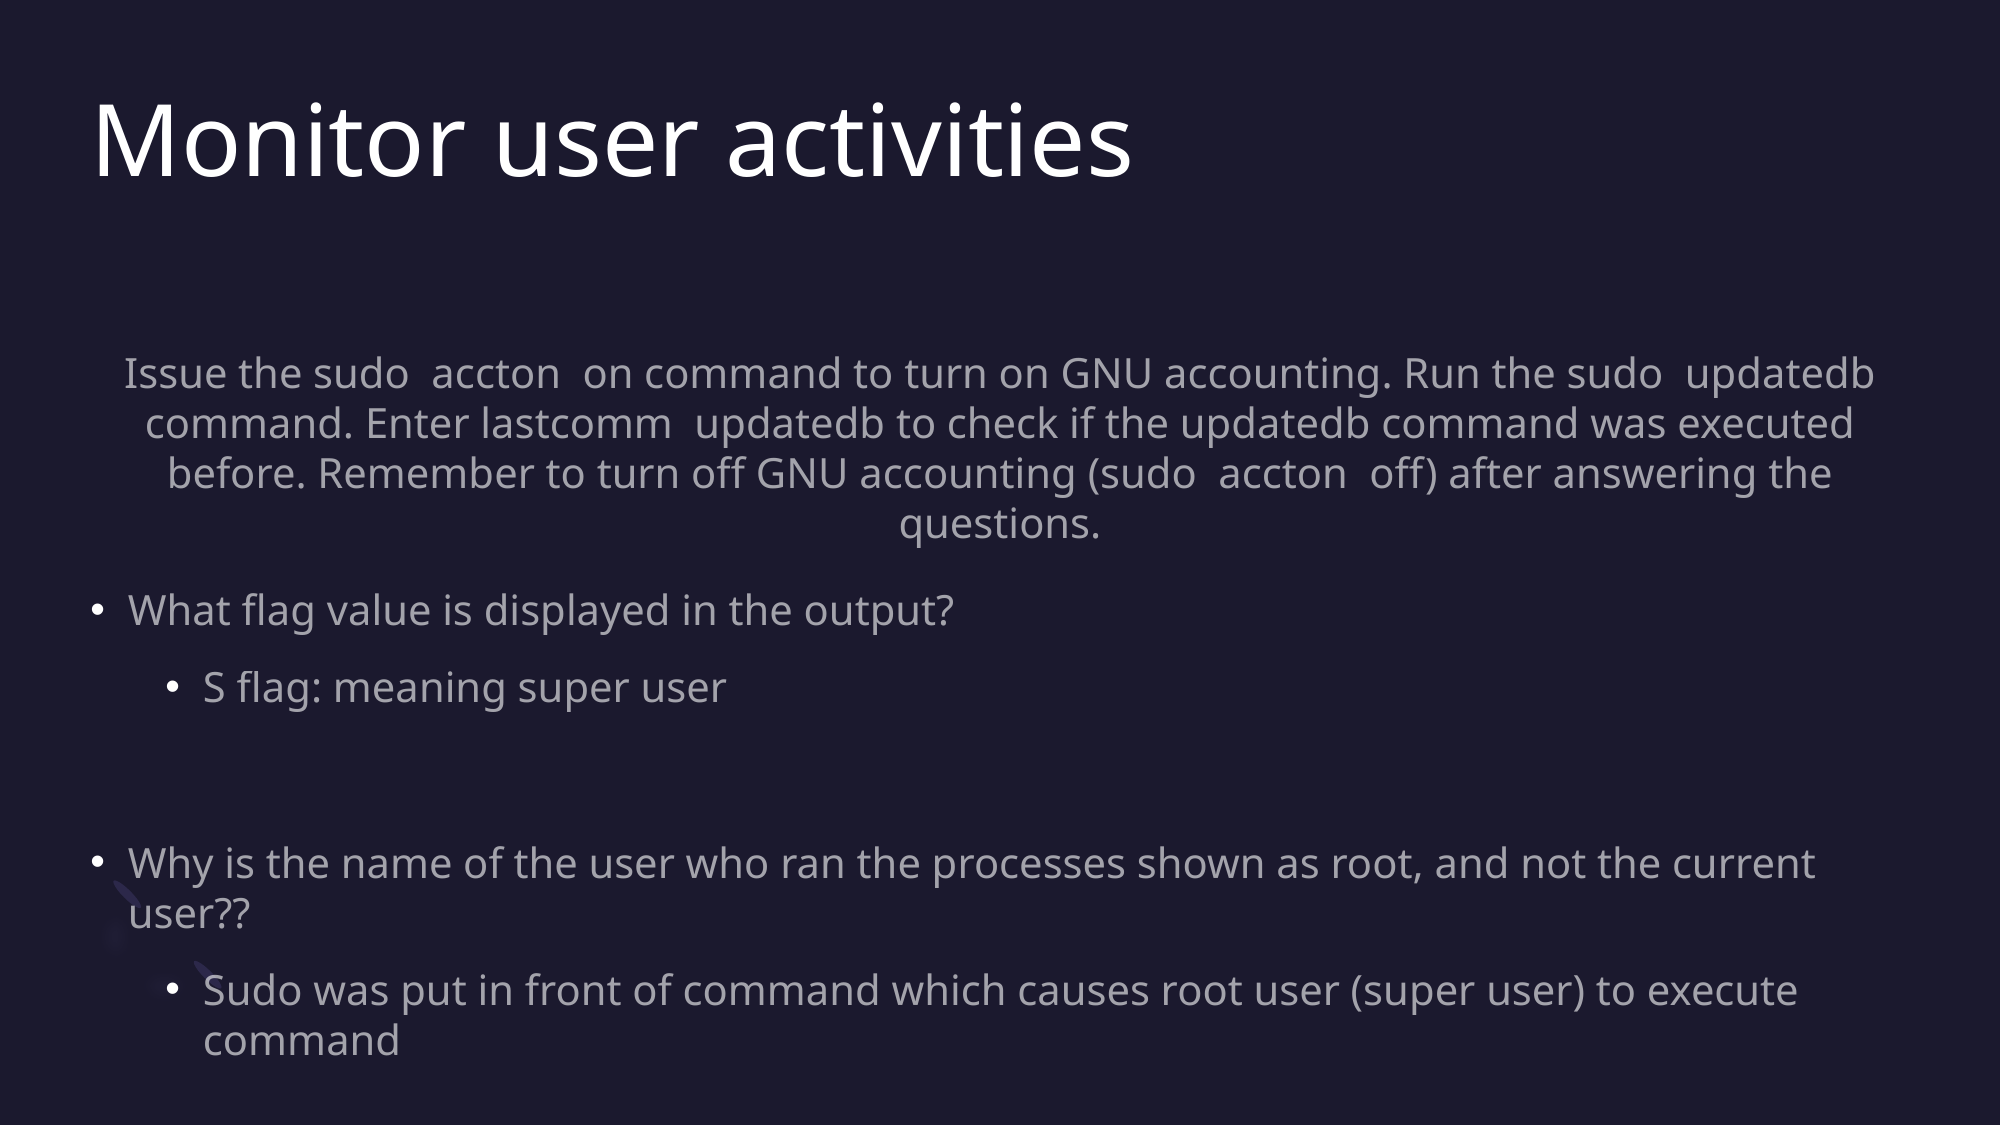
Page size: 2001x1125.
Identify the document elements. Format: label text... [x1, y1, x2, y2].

title Monitor user activities [90, 90, 1910, 309]
list Issue the sudo accton on command to turn on GNU accounting. Run the sudo updatedb command. Enter lastcomm updatedb to check if the updatedb command was executed before. Remember to turn off GNU accounting (sudo accton off) after answering the questions. What flag value is displayed in the output? S flag: meaning super user Why is the name of the user who ran the processes shown as root, and not the current user?? Sudo was put in front of command which causes root user (super user) to execute command [90, 346, 1910, 1000]
